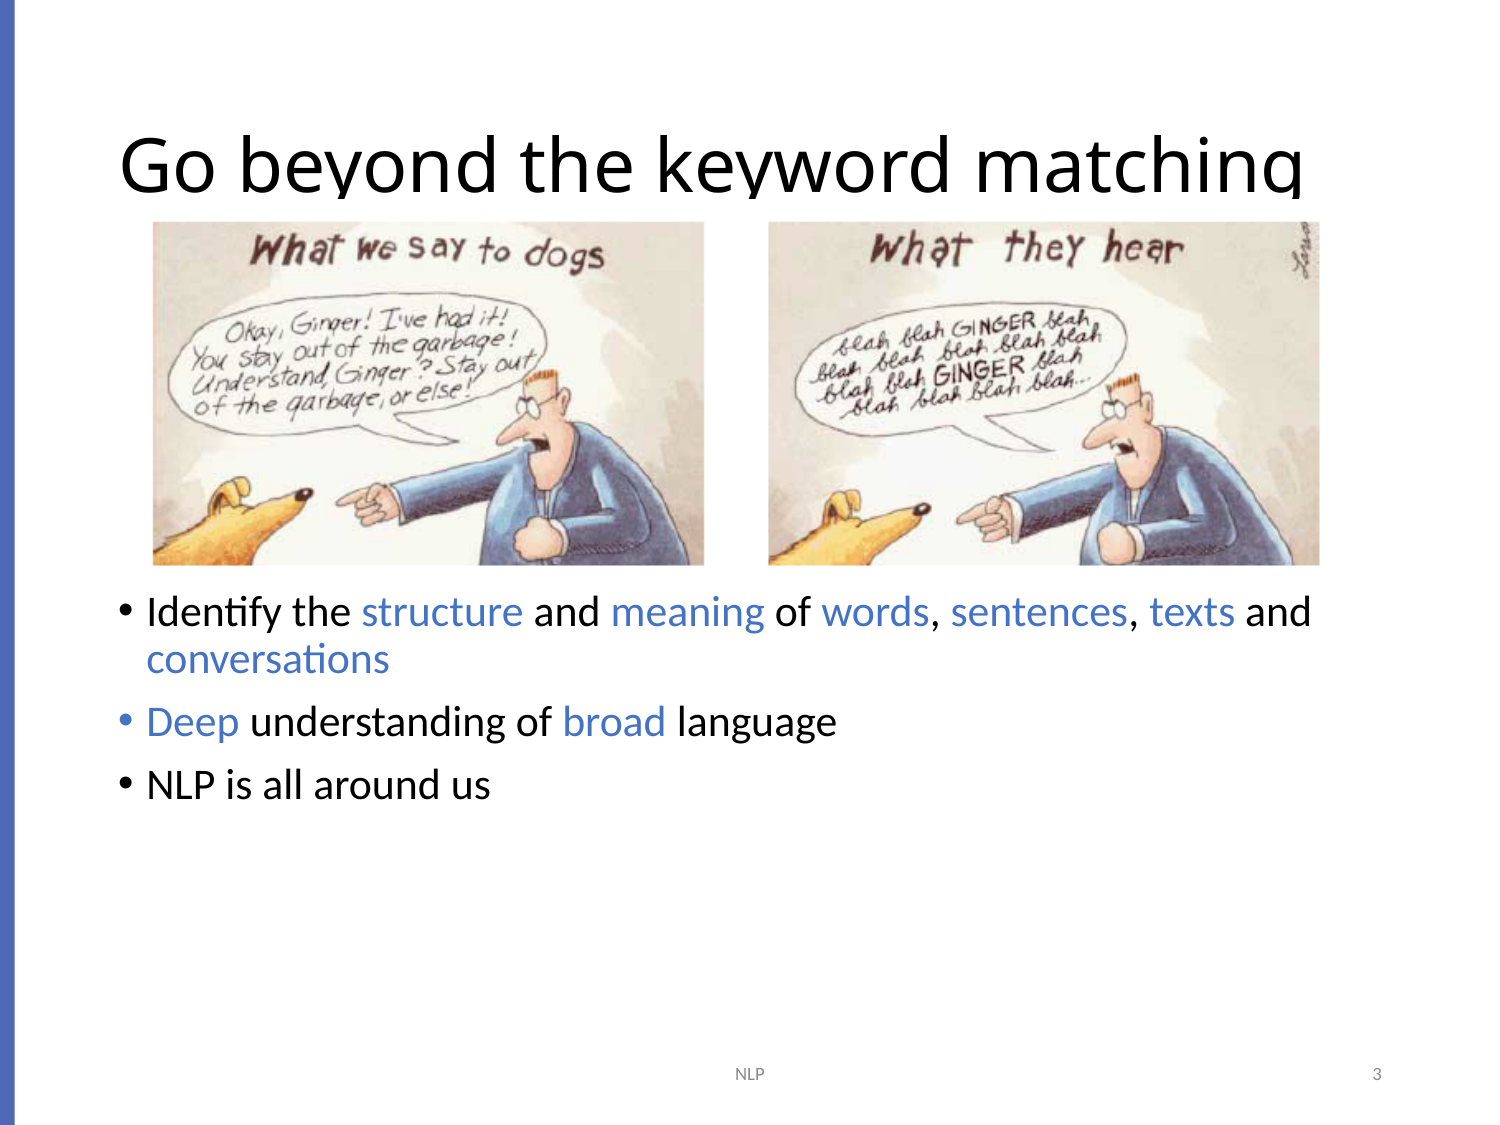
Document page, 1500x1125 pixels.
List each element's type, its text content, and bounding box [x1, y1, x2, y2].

picture [117, 199, 1332, 583]
footer NLP [496, 1042, 1004, 1103]
title Go beyond the keyword matching [103, 59, 1397, 278]
slide_number 3 [1059, 1042, 1397, 1103]
list Identify the structure and meaning of words, sentences, texts and conversations Deep understanding of broad language NLP is all around us [103, 299, 1397, 1014]
